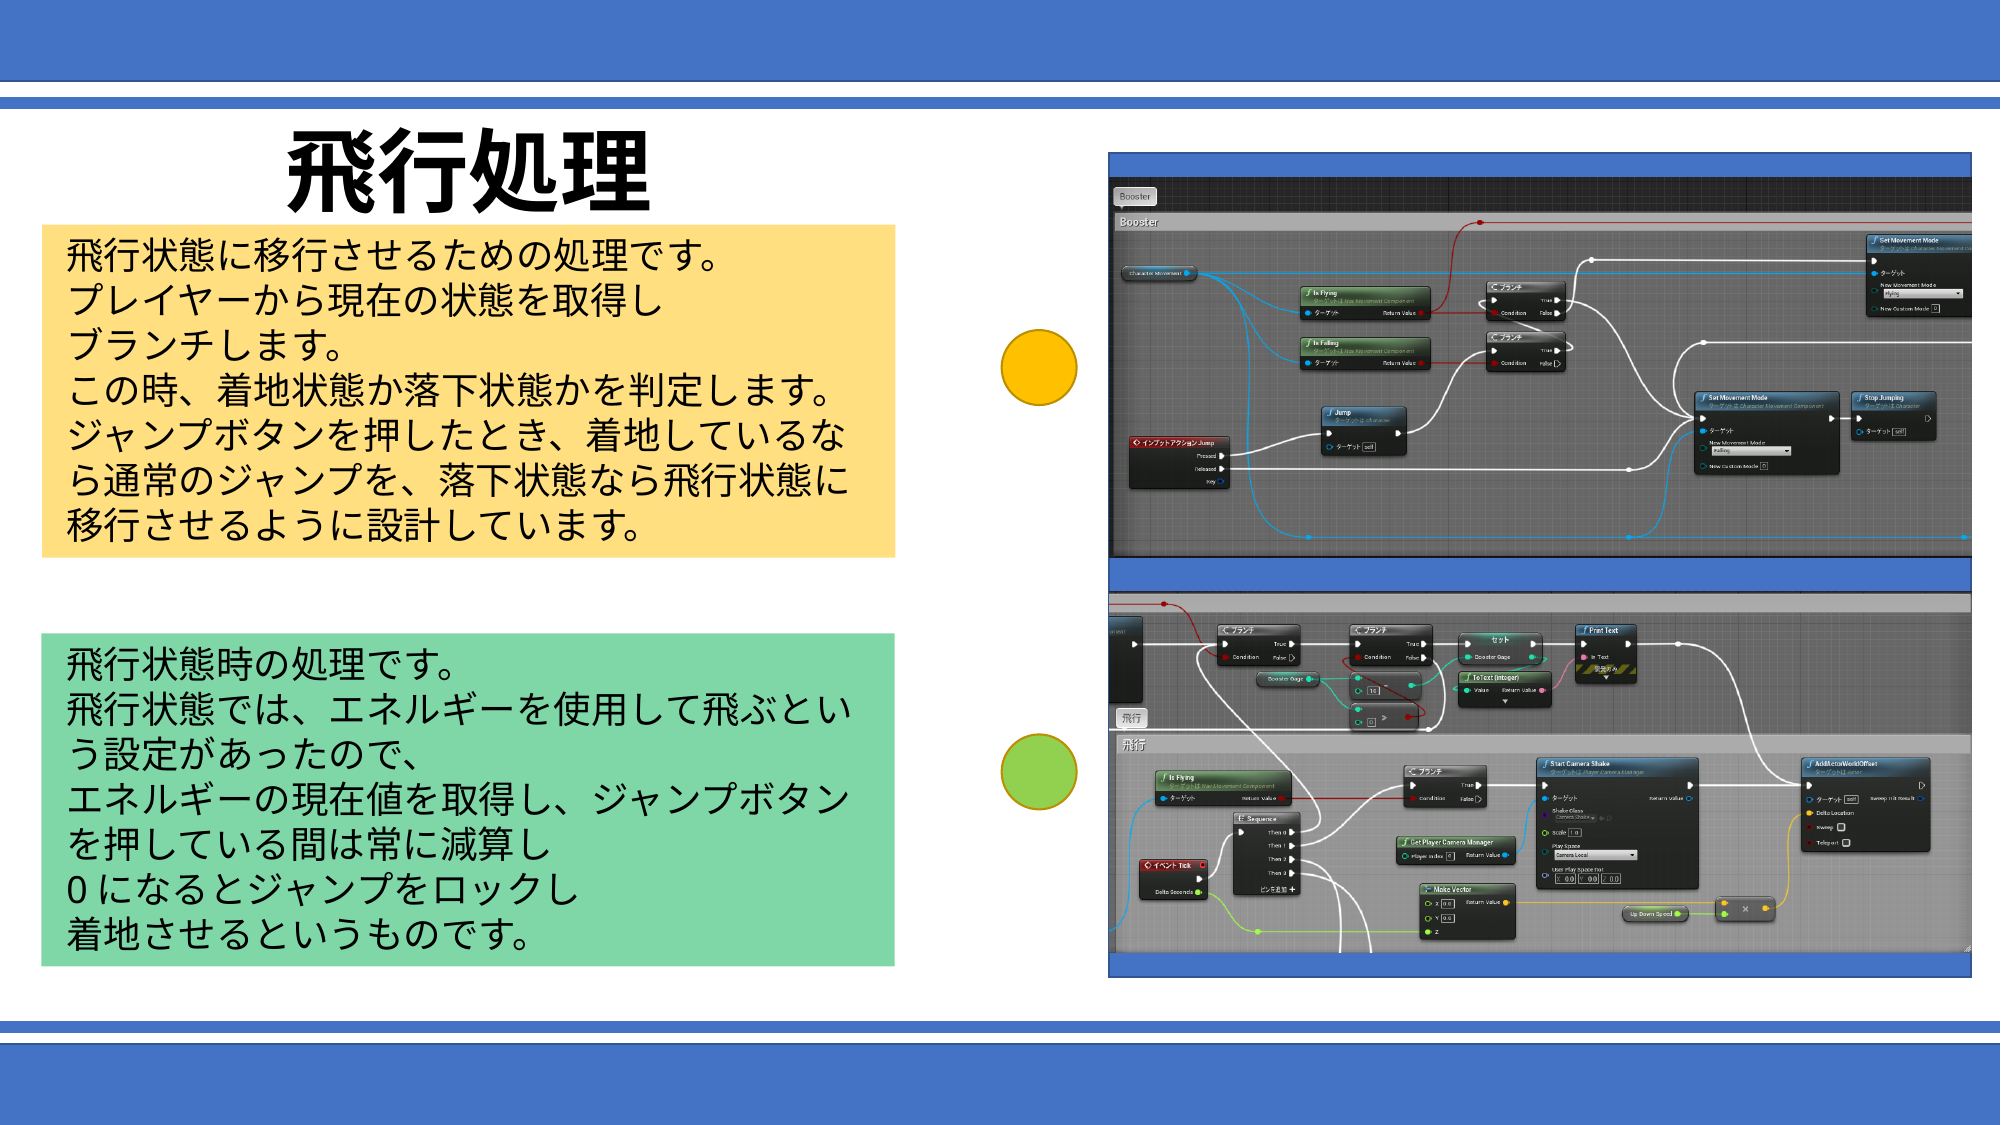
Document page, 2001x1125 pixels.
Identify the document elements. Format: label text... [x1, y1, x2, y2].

text_box [1108, 152, 1972, 978]
text_box 飛行状態時の処理です。 飛行状態では、エネルギーを使用して飛ぶという設定があったので、 エネルギーの現在値を取得し、ジャンプボタンを押している間は常に減算し 0になるとジャンプをロックし 着地させるというものです。 [51, 633, 891, 963]
text_box [42, 224, 896, 558]
text_box 飛行状態に移行させるための処理です。 プレイヤーから現在の状態を取得し ブランチします。 この時、着地状態か落下状態かを判定します。 ジャンプボタンを押したとき、着地しているなら通常のジャンプを、落下状態なら飛行状態に移行させるように設計しています。 [51, 224, 896, 555]
text_box [41, 633, 895, 967]
text_box [0, 103, 2000, 1028]
text_box [0, 0, 2000, 82]
text_box [1000, 329, 1078, 407]
text_box [1000, 733, 1078, 811]
text_box [0, 1043, 2000, 1125]
picture [1109, 177, 1972, 558]
picture [1109, 591, 1972, 953]
